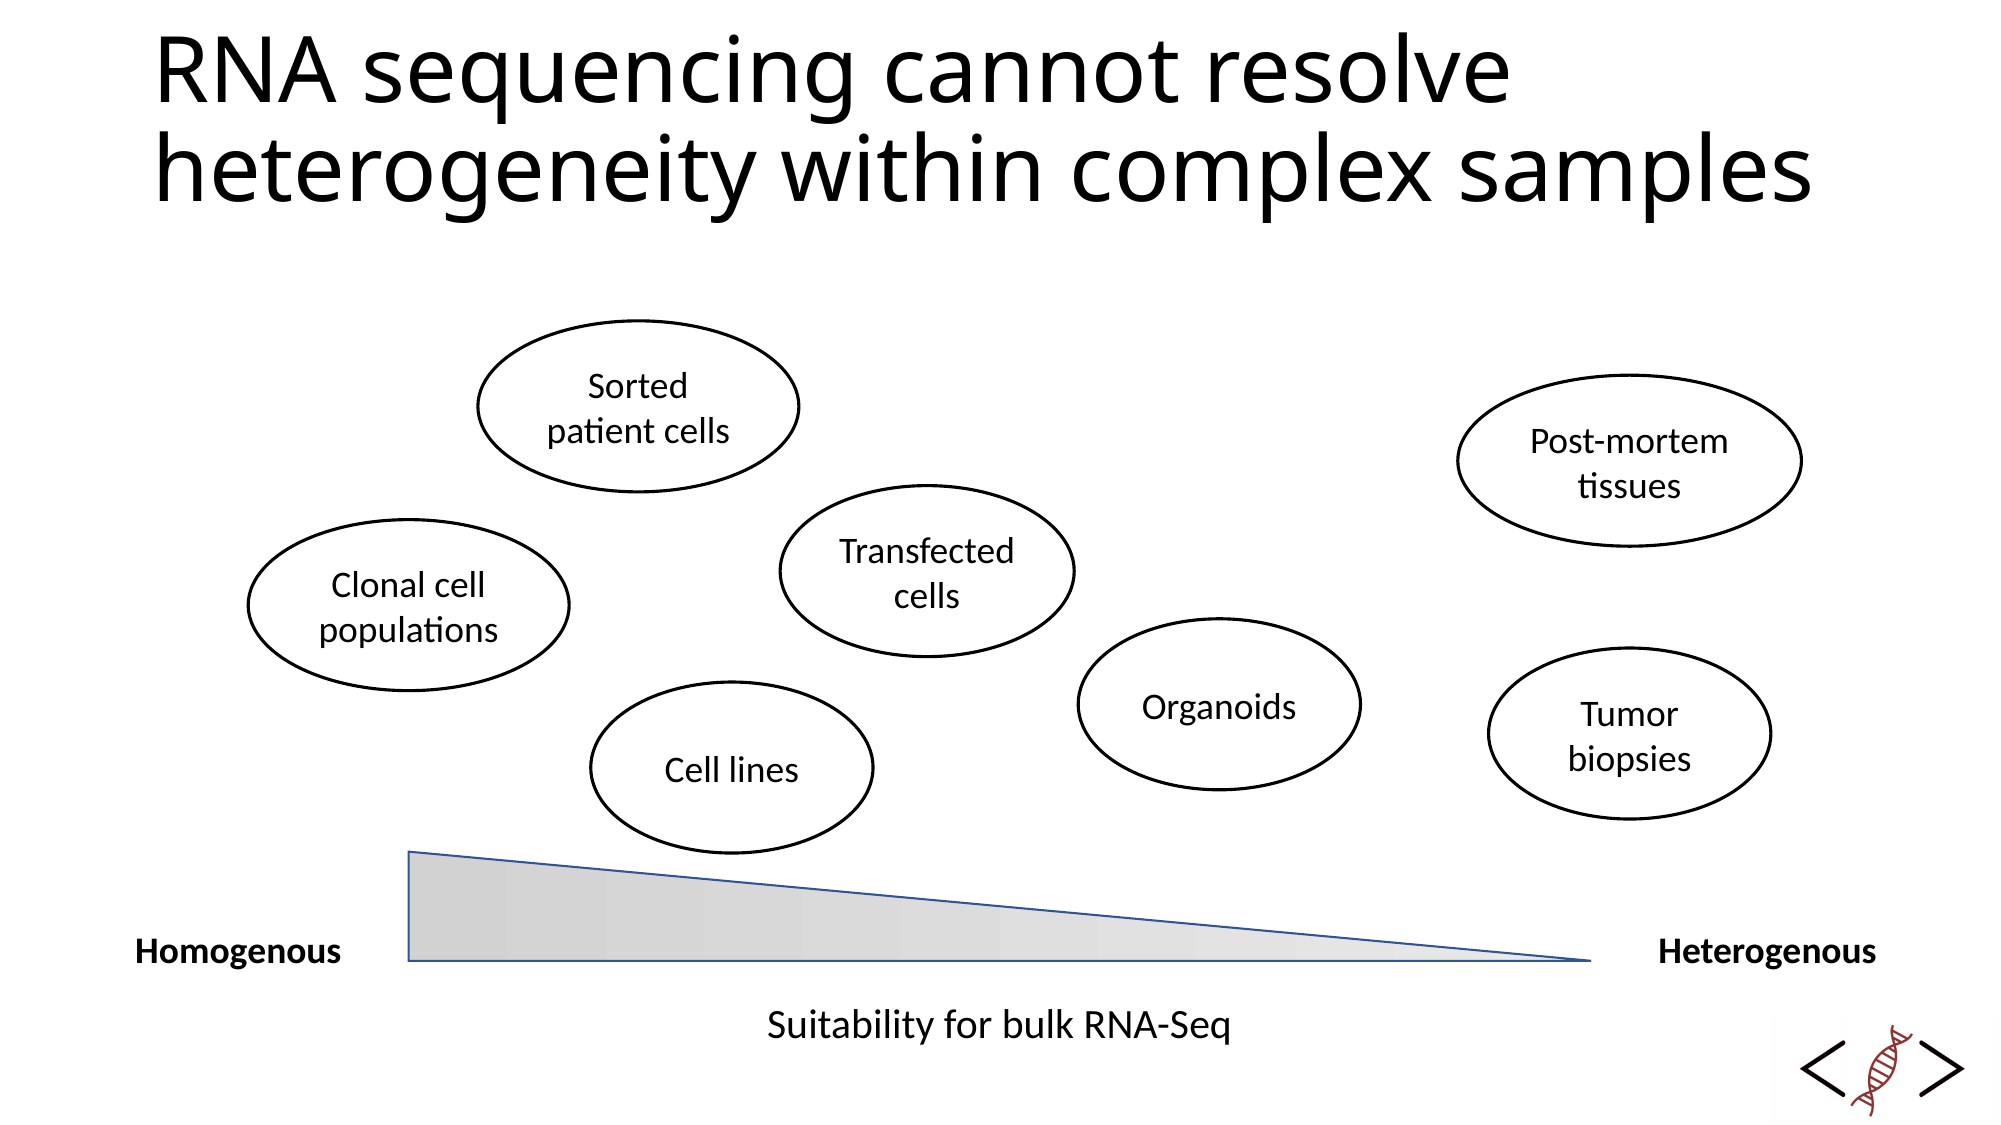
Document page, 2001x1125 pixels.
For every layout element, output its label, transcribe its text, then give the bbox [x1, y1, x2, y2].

text_box Clonal cell populations [247, 518, 571, 692]
text_box Sorted patient cells [476, 319, 800, 493]
text_box Heterogenous [1643, 918, 1892, 979]
text_box Homogenous [120, 918, 357, 979]
text_box Transfected cells [779, 484, 1076, 658]
text_box Post-mortem tissues [1456, 374, 1803, 548]
title RNA sequencing cannot resolve heterogeneity within complex samples [137, 13, 1931, 232]
text_box Cell lines [589, 680, 875, 855]
text_box [407, 850, 1592, 962]
text_box Suitability for bulk RNA-Seq [752, 989, 1248, 1055]
text_box Organoids [1077, 617, 1362, 791]
picture [1769, 1015, 2000, 1124]
text_box Tumor biopsies [1487, 646, 1772, 821]
